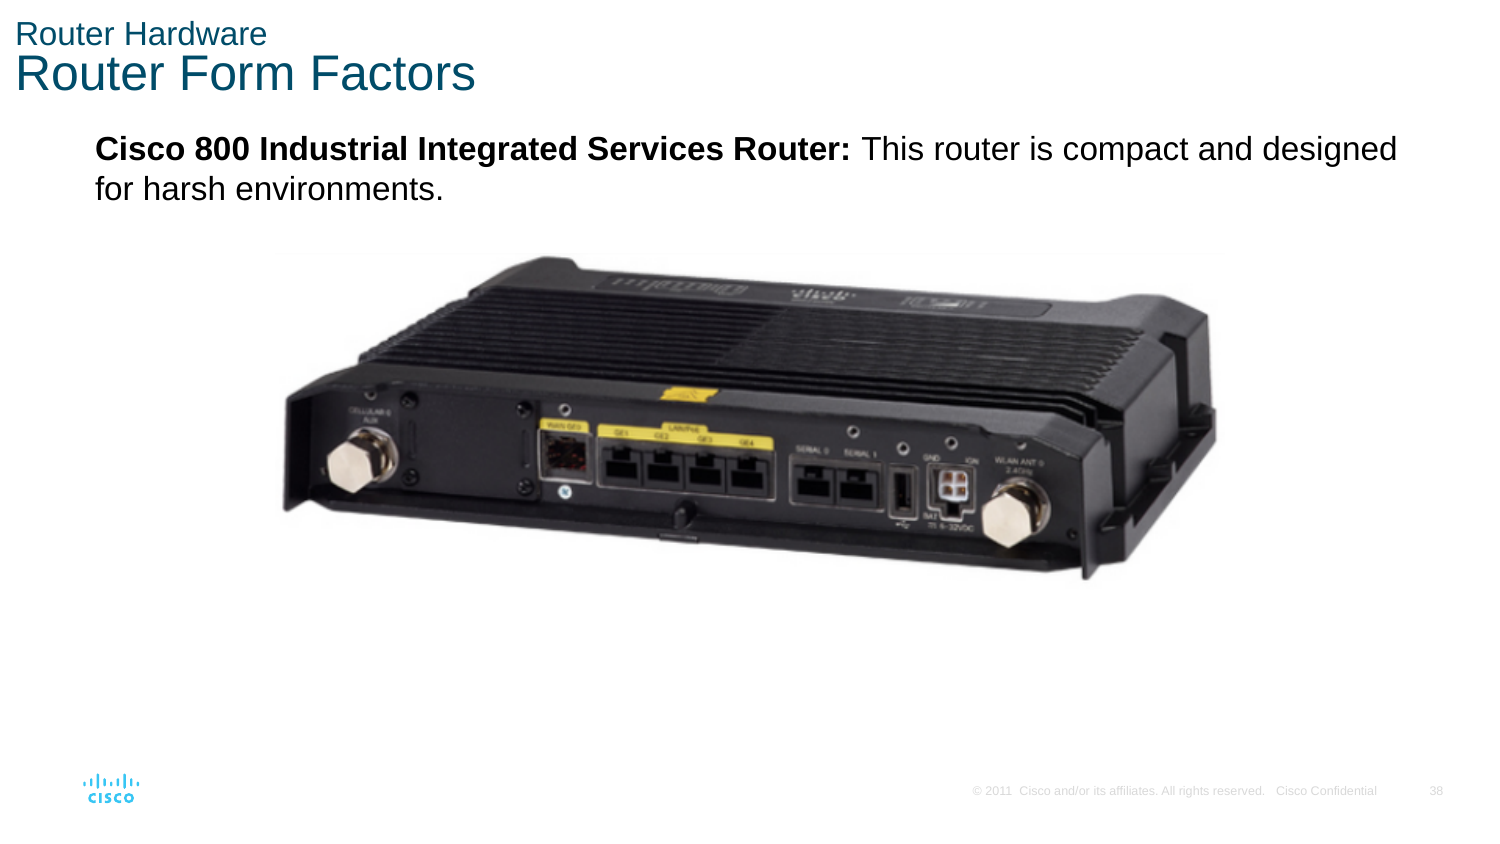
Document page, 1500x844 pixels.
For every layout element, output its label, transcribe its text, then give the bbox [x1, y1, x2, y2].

title Router Hardware Router Form Factors [0, 0, 1369, 121]
list Cisco 800 Industrial Integrated Services Router: This router is compact and designed for harsh environments. [79, 120, 1439, 241]
picture [274, 253, 1226, 591]
